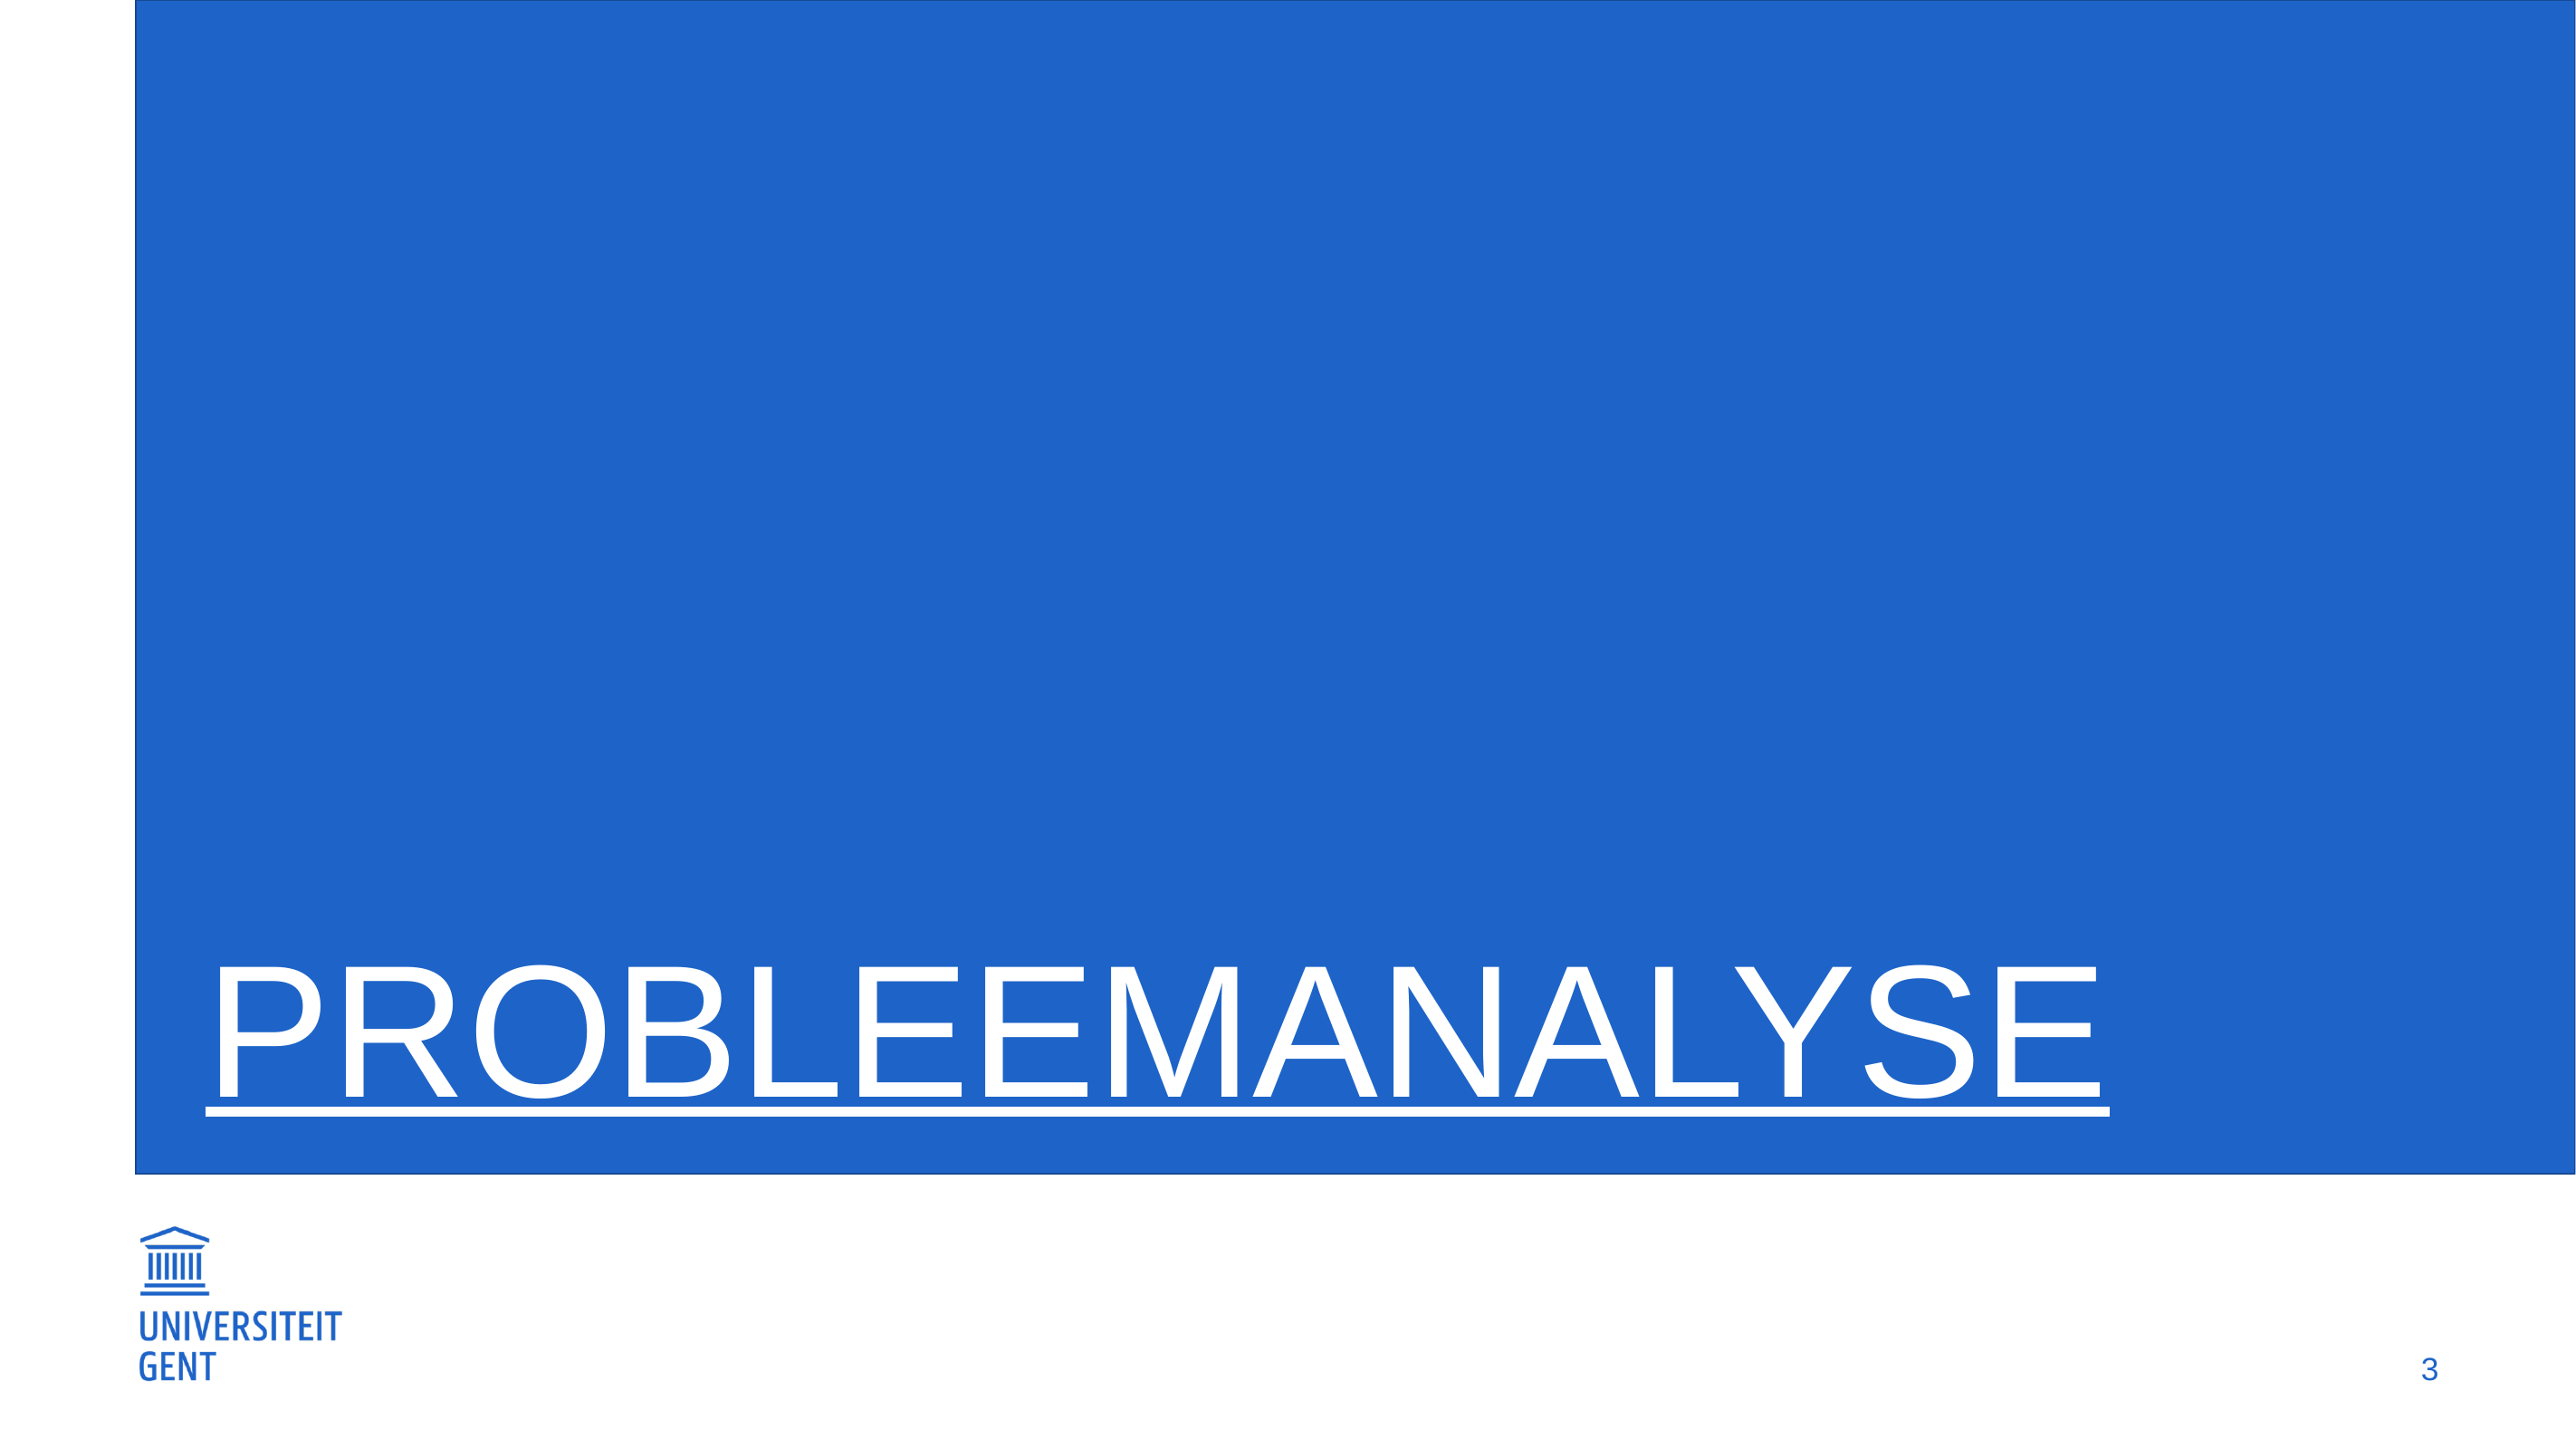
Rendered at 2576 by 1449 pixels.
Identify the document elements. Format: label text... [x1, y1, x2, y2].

picture [72, 1174, 415, 1449]
title probleemanalyse [191, 482, 2447, 1142]
slide_number 3 [2315, 1329, 2453, 1407]
